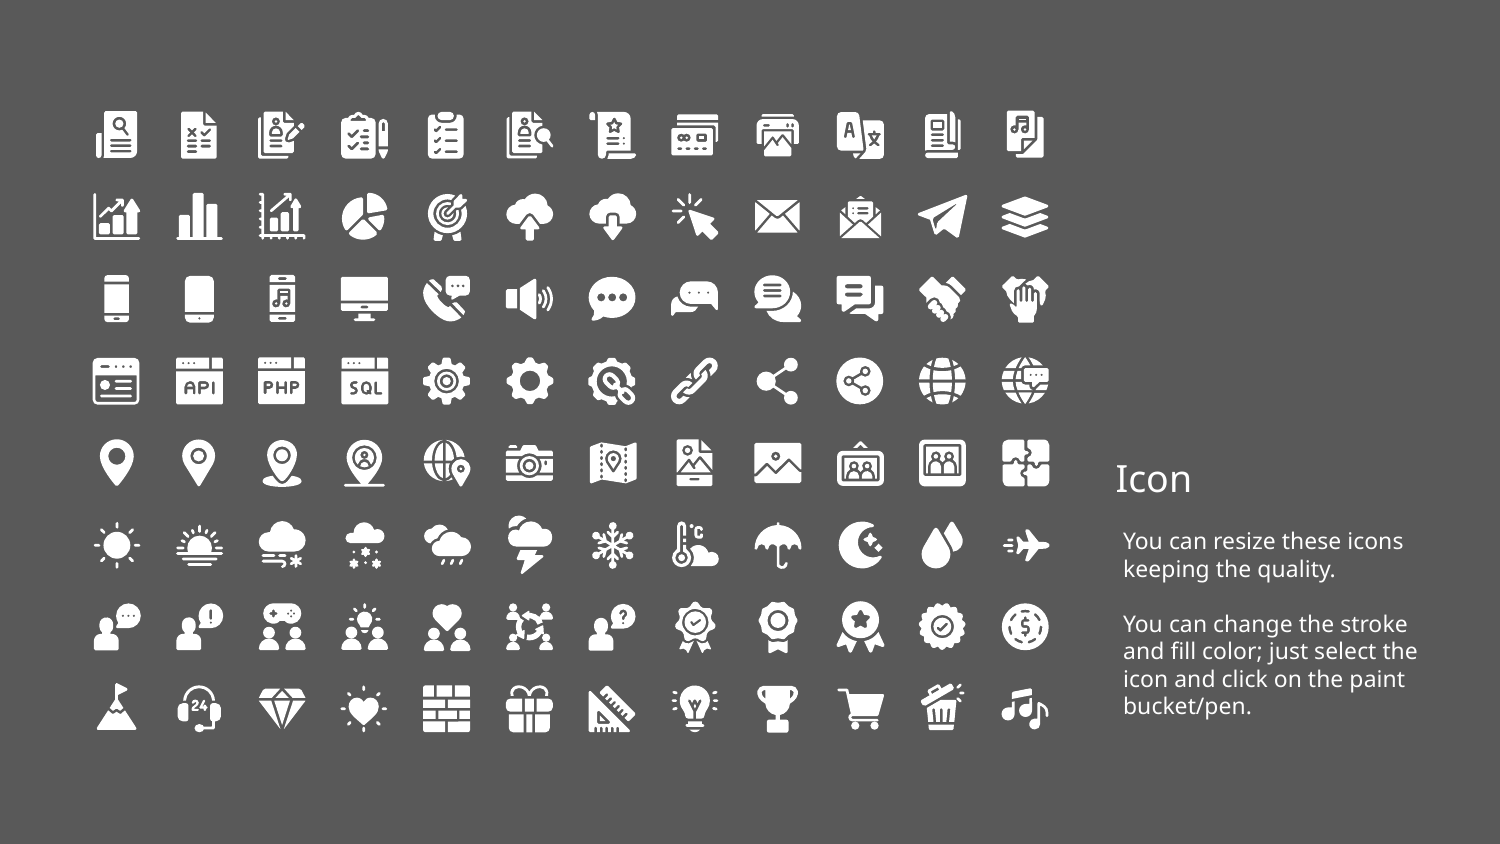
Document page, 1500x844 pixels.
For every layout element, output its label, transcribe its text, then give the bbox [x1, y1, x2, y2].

text_box You can resize these icons keeping the quality. You can change the stroke and fill color; just select the icon and click on the paint bucket/pen. [1111, 521, 1435, 725]
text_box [670, 280, 719, 317]
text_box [504, 444, 554, 482]
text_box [426, 192, 468, 242]
text_box [836, 357, 884, 405]
text_box [757, 685, 798, 733]
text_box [339, 275, 389, 322]
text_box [92, 520, 142, 570]
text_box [339, 684, 388, 734]
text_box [1000, 195, 1049, 239]
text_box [256, 110, 306, 159]
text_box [103, 274, 130, 324]
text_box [505, 192, 554, 241]
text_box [505, 602, 555, 651]
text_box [176, 684, 222, 733]
text_box [754, 522, 802, 569]
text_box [835, 600, 885, 654]
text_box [675, 438, 713, 488]
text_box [340, 110, 389, 160]
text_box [426, 110, 464, 160]
text_box [592, 522, 634, 569]
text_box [670, 113, 719, 156]
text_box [1001, 438, 1051, 488]
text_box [587, 602, 636, 652]
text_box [753, 274, 803, 323]
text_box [340, 602, 389, 651]
text_box [917, 194, 968, 238]
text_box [587, 684, 636, 733]
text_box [95, 681, 138, 731]
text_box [588, 192, 637, 241]
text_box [924, 110, 961, 159]
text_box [838, 194, 882, 239]
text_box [268, 273, 297, 323]
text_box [755, 113, 800, 157]
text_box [587, 356, 636, 406]
text_box [99, 439, 134, 486]
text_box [754, 198, 800, 234]
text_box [422, 274, 471, 323]
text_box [1000, 687, 1049, 730]
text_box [175, 523, 224, 566]
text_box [422, 438, 471, 487]
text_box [919, 682, 966, 732]
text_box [1000, 274, 1050, 324]
text_box [176, 192, 223, 240]
text_box Icon [1104, 449, 1435, 506]
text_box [422, 684, 471, 733]
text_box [669, 356, 719, 405]
text_box [1001, 603, 1049, 651]
text_box [506, 357, 554, 405]
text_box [91, 356, 141, 406]
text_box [344, 521, 385, 570]
text_box [756, 357, 798, 405]
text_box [837, 520, 884, 570]
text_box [1001, 528, 1050, 562]
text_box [917, 275, 967, 323]
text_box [257, 356, 306, 405]
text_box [179, 110, 217, 160]
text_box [94, 110, 138, 159]
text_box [753, 441, 802, 484]
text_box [92, 602, 142, 651]
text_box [504, 277, 554, 321]
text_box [670, 684, 720, 733]
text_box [757, 600, 798, 654]
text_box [835, 110, 885, 160]
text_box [261, 438, 302, 487]
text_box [257, 602, 306, 651]
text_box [342, 438, 386, 488]
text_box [175, 356, 224, 405]
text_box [505, 110, 554, 159]
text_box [670, 192, 720, 241]
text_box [917, 438, 967, 487]
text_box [340, 356, 389, 405]
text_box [257, 520, 307, 569]
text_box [506, 514, 554, 575]
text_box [1005, 109, 1045, 159]
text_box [836, 439, 885, 487]
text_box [422, 603, 471, 652]
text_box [422, 356, 471, 406]
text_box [175, 602, 224, 651]
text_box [183, 274, 215, 324]
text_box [835, 274, 884, 322]
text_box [504, 684, 554, 733]
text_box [257, 191, 307, 241]
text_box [1000, 356, 1050, 406]
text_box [917, 356, 967, 406]
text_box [588, 441, 638, 484]
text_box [257, 687, 306, 730]
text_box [917, 602, 967, 651]
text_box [920, 520, 964, 570]
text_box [588, 110, 638, 160]
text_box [836, 687, 885, 731]
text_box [92, 191, 141, 241]
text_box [422, 523, 471, 566]
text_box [674, 600, 716, 654]
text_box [340, 191, 388, 240]
text_box [588, 276, 636, 321]
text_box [670, 520, 719, 568]
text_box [181, 438, 216, 487]
